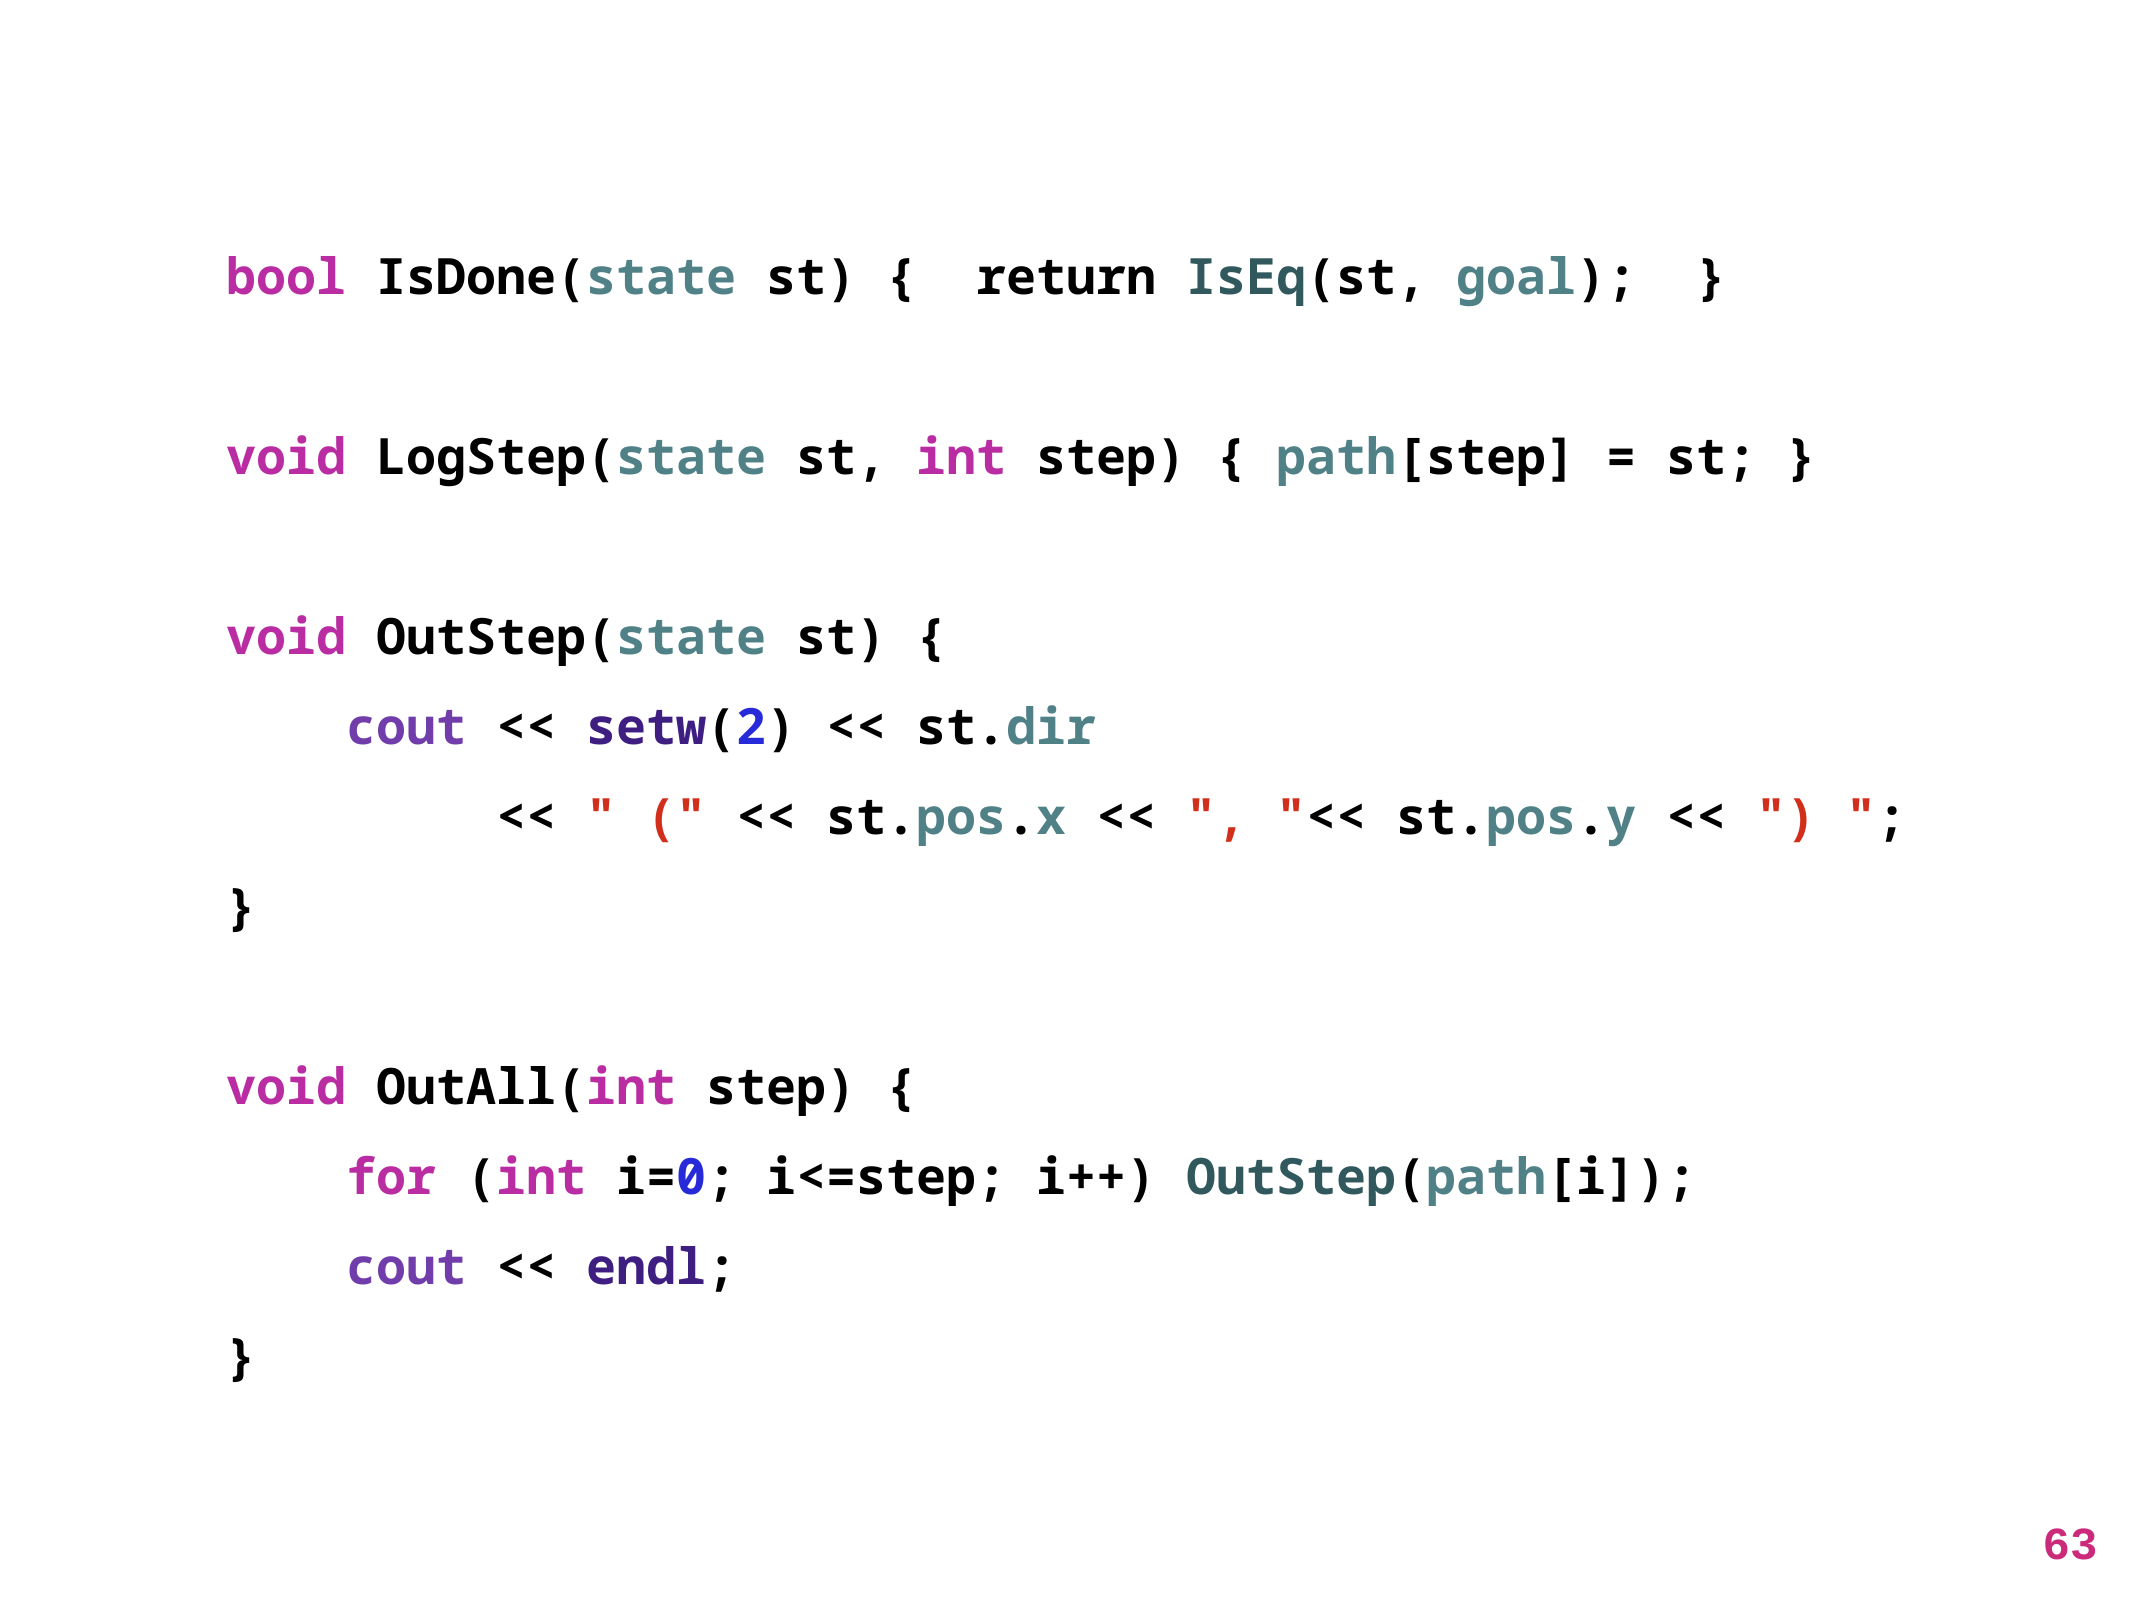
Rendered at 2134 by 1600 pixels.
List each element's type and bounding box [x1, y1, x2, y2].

slide_number [2032, 1511, 2108, 1584]
text_box [218, 206, 1915, 1394]
